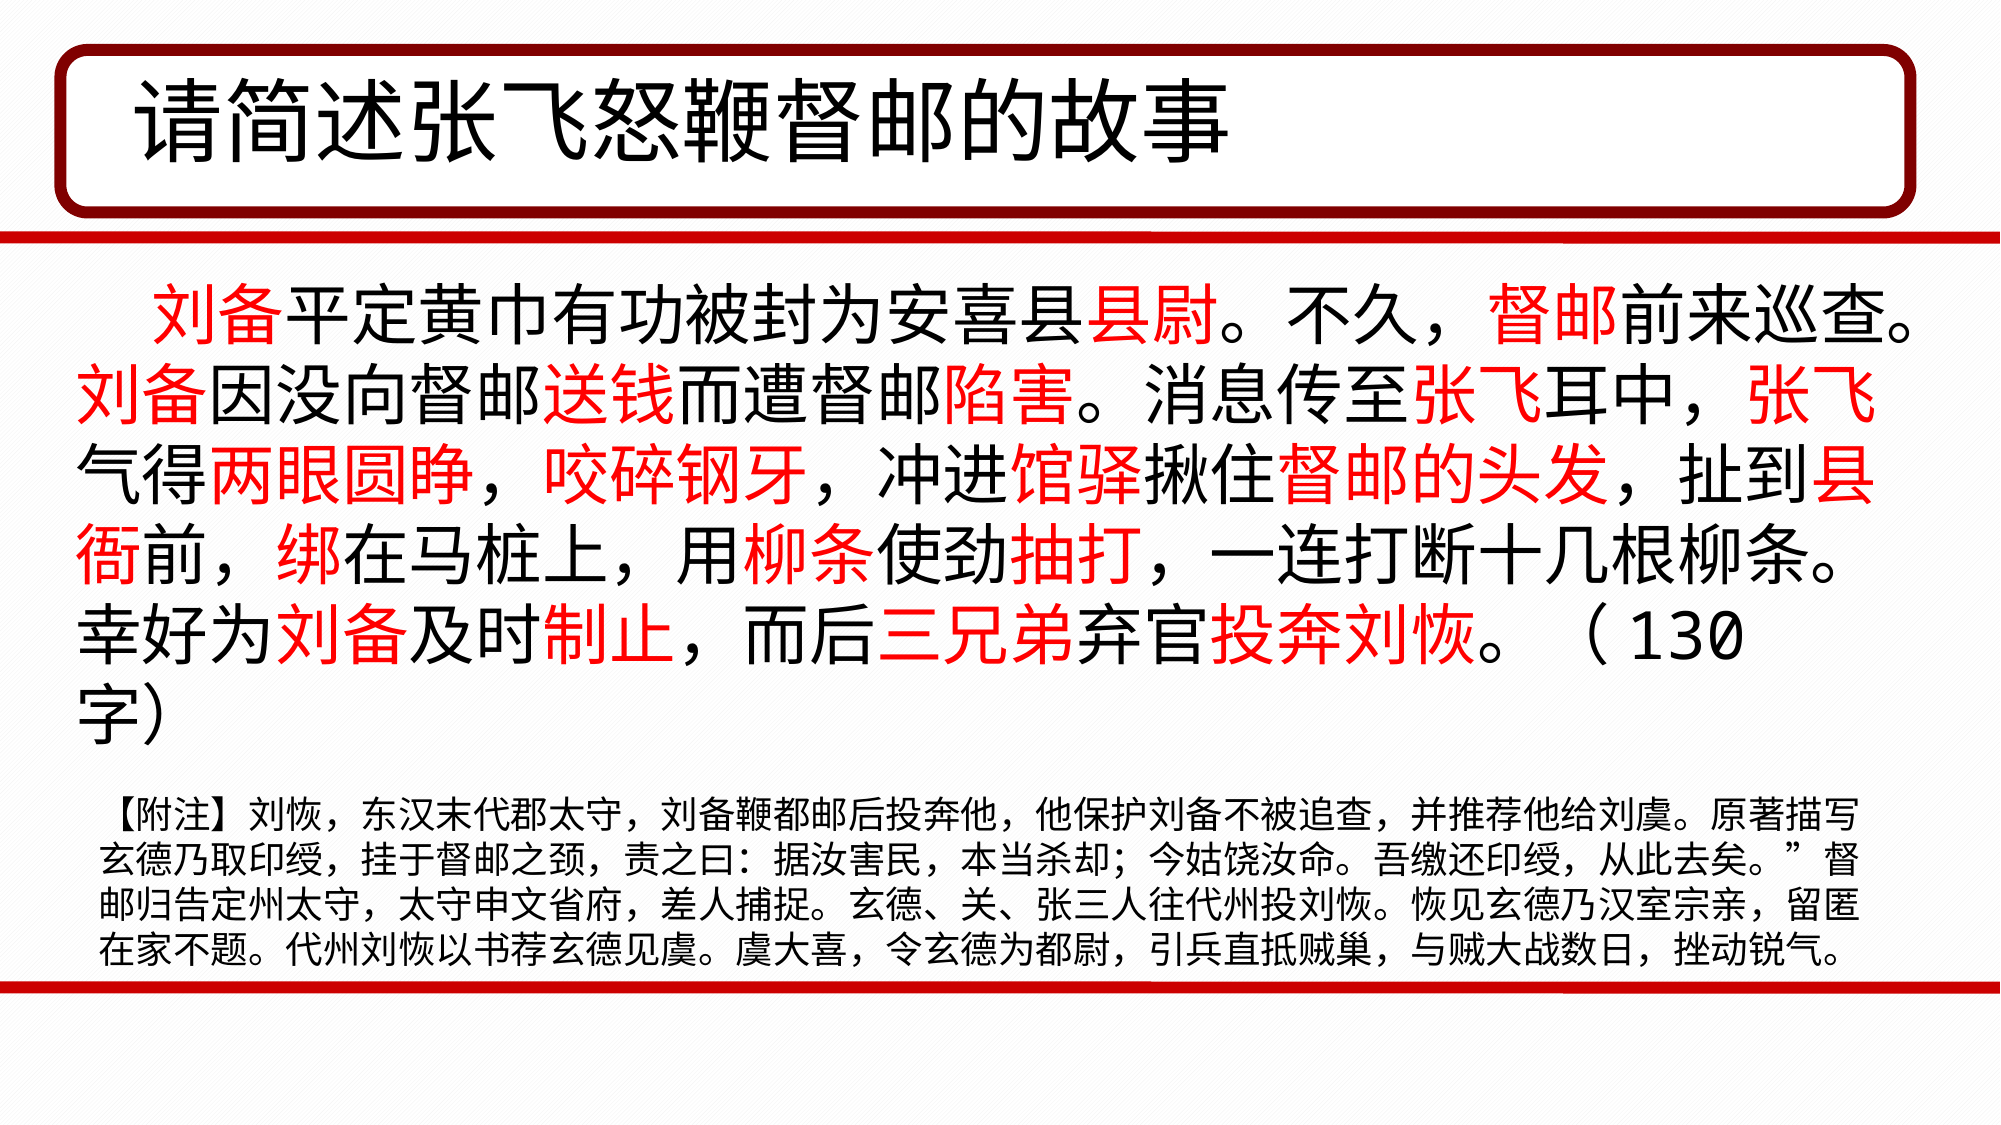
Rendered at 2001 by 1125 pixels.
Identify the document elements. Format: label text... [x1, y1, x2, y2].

text_box [1834, 49, 1911, 213]
text_box 【附注】刘恢，东汉末代郡太守，刘备鞭都邮后投奔他，他保护刘备不被追查，并推荐他给刘虞。原著描写玄德乃取印绶，挂于督邮之颈，责之曰：据汝害民，本当杀却；今姑饶汝命。吾缴还印绶，从此去矣。”督邮归告定州太守，太守申文省府，差人捕捉。玄德、关、张三人往代州投刘恢。恢见玄德乃汉室宗亲，留匿在家不题。代州刘恢以书荐玄德见虞。虞大喜，令玄德为都尉，引兵直抵贼巢，与贼大战数日，挫动锐气。 [83, 783, 1911, 978]
text_box 刘备平定黄巾有功被封为安喜县县尉。不久，督邮前来巡查。刘备因没向督邮送钱而遭督邮陷害。消息传至张飞耳中，张飞气得两眼圆睁，咬碎钢牙，冲进馆驿揪住督邮的头发，扯到县衙前，绑在马桩上，用柳条使劲抽打，一连打断十几根柳条。幸好为刘备及时制止，而后三兄弟弃官投奔刘恢。（130字） [60, 265, 1911, 760]
text_box 请简述张飞怒鞭督邮的故事 [33, 24, 1834, 213]
